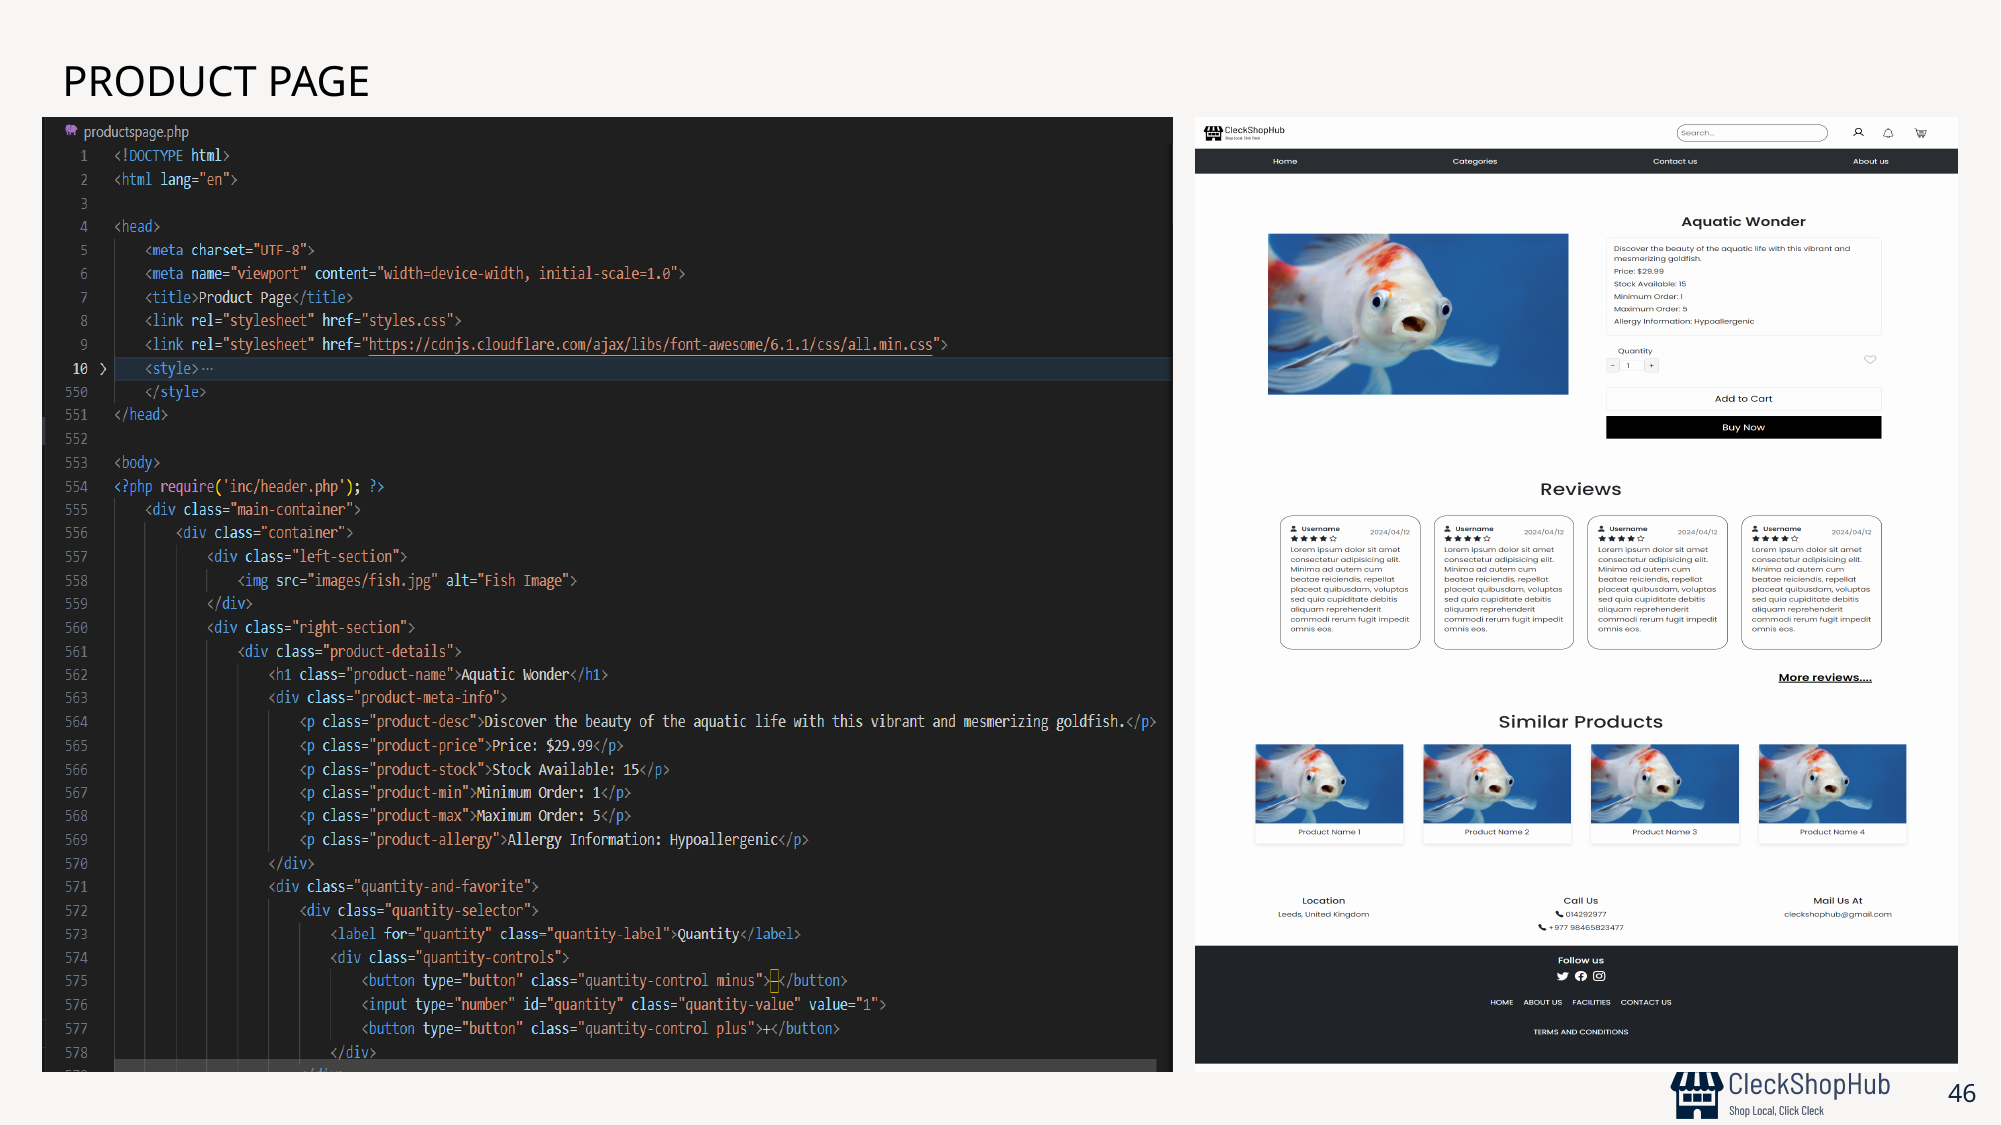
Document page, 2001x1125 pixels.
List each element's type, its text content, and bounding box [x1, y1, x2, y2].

slide_number 46 [1924, 1064, 2000, 1125]
picture [1195, 117, 1958, 1119]
text_box PRODUCT PAGE [0, 47, 471, 112]
picture [42, 117, 1173, 1072]
